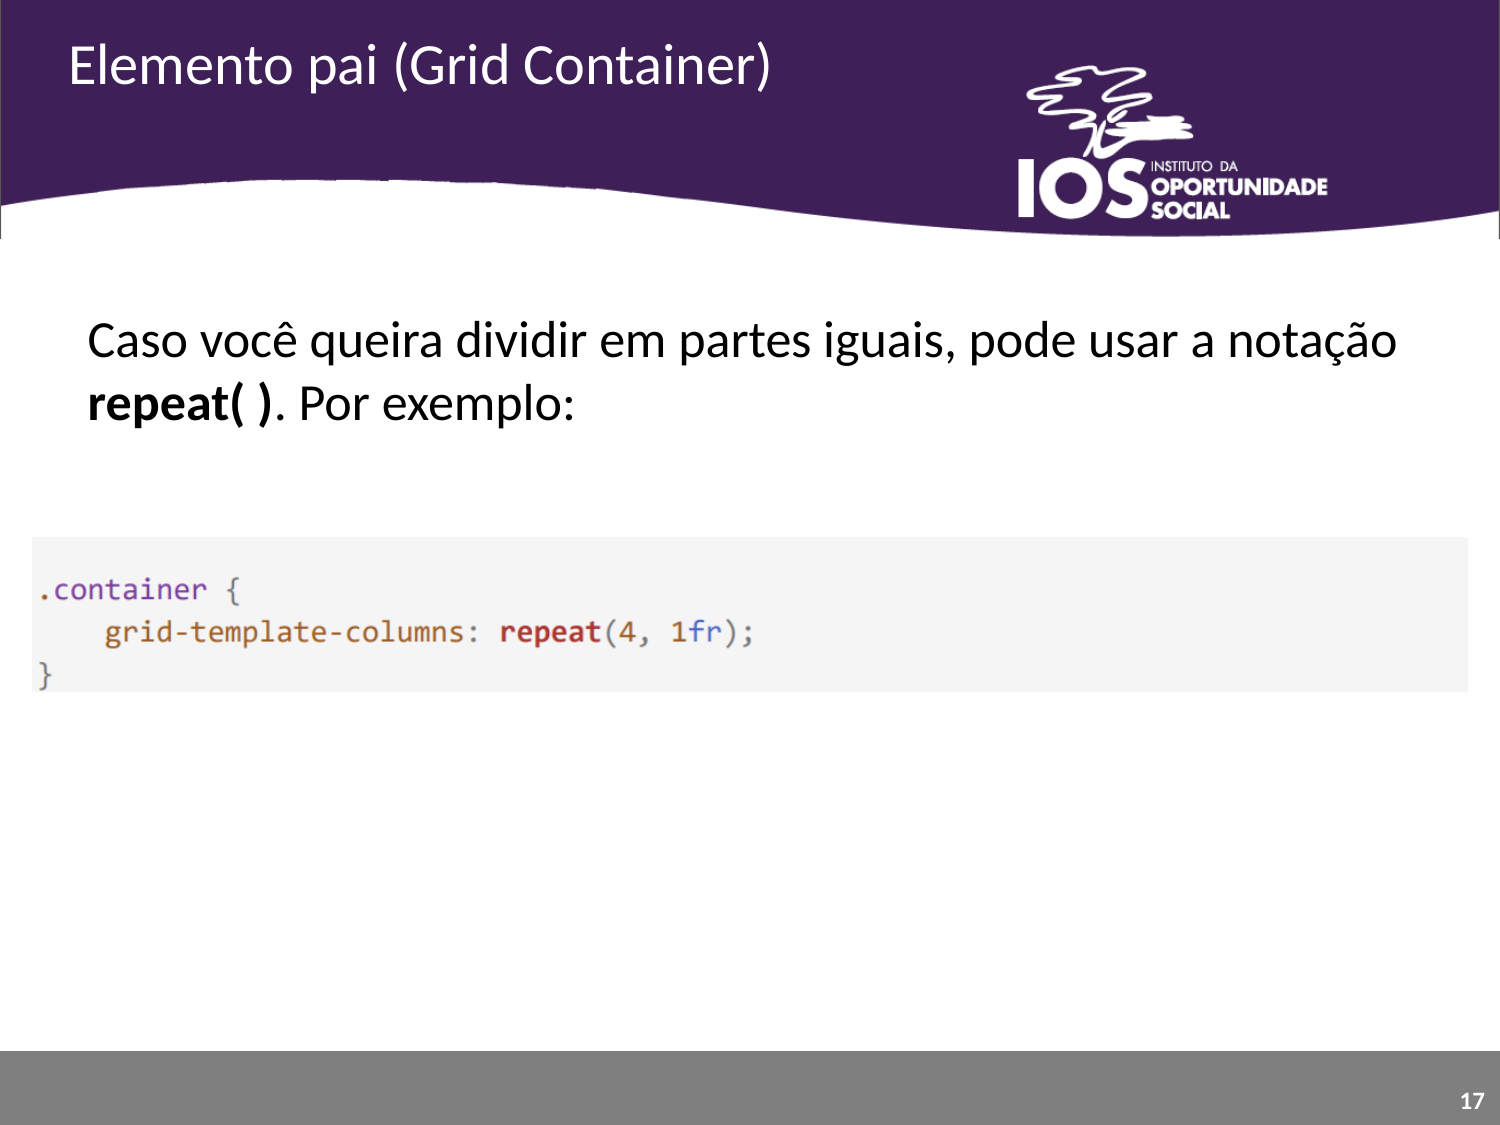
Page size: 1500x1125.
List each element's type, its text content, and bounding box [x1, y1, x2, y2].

picture [31, 537, 1469, 695]
picture [0, 0, 1500, 240]
slide_number ‹#› [1149, 1069, 1500, 1125]
text_box Caso você queira dividir em partes iguais, pode usar a notação repeat( ). Por exemplo: [72, 290, 1428, 446]
text_box [0, 1051, 1500, 1125]
